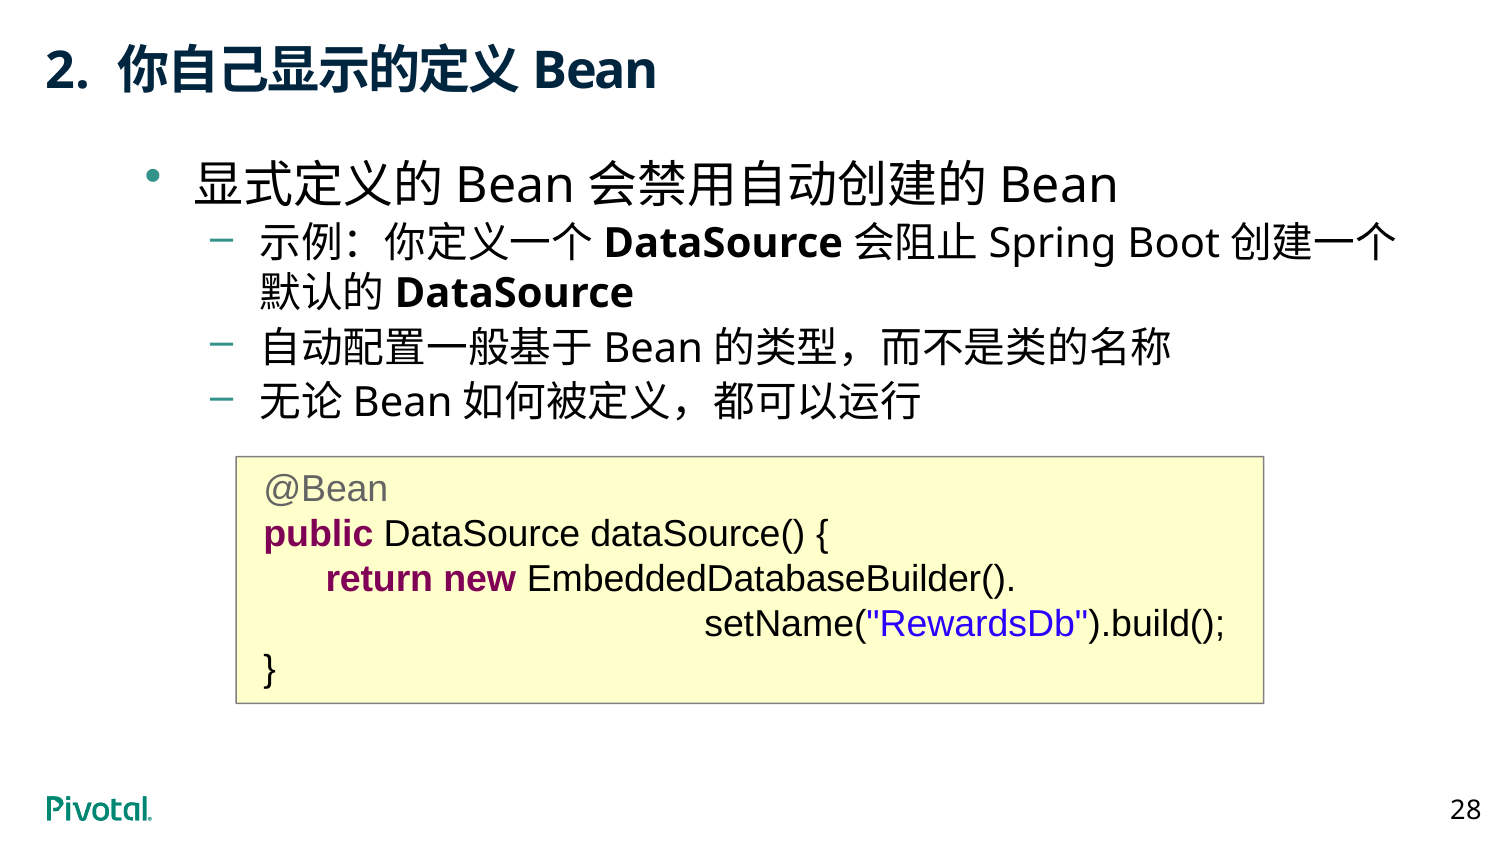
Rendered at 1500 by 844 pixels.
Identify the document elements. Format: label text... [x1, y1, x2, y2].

title 2. 你自己显示的定义Bean [43, 34, 837, 178]
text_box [235, 455, 1265, 705]
text_box 显式定义的Bean会禁用自动创建的Bean 示例：你定义一个DataSource会阻止Spring Boot创建一个默认的DataSource 自动配置一般基于Bean的类型，而不是类的名称 无论Bean如何被定义，都可以运行 [142, 145, 1435, 426]
slide_number 28 [1443, 792, 1486, 844]
